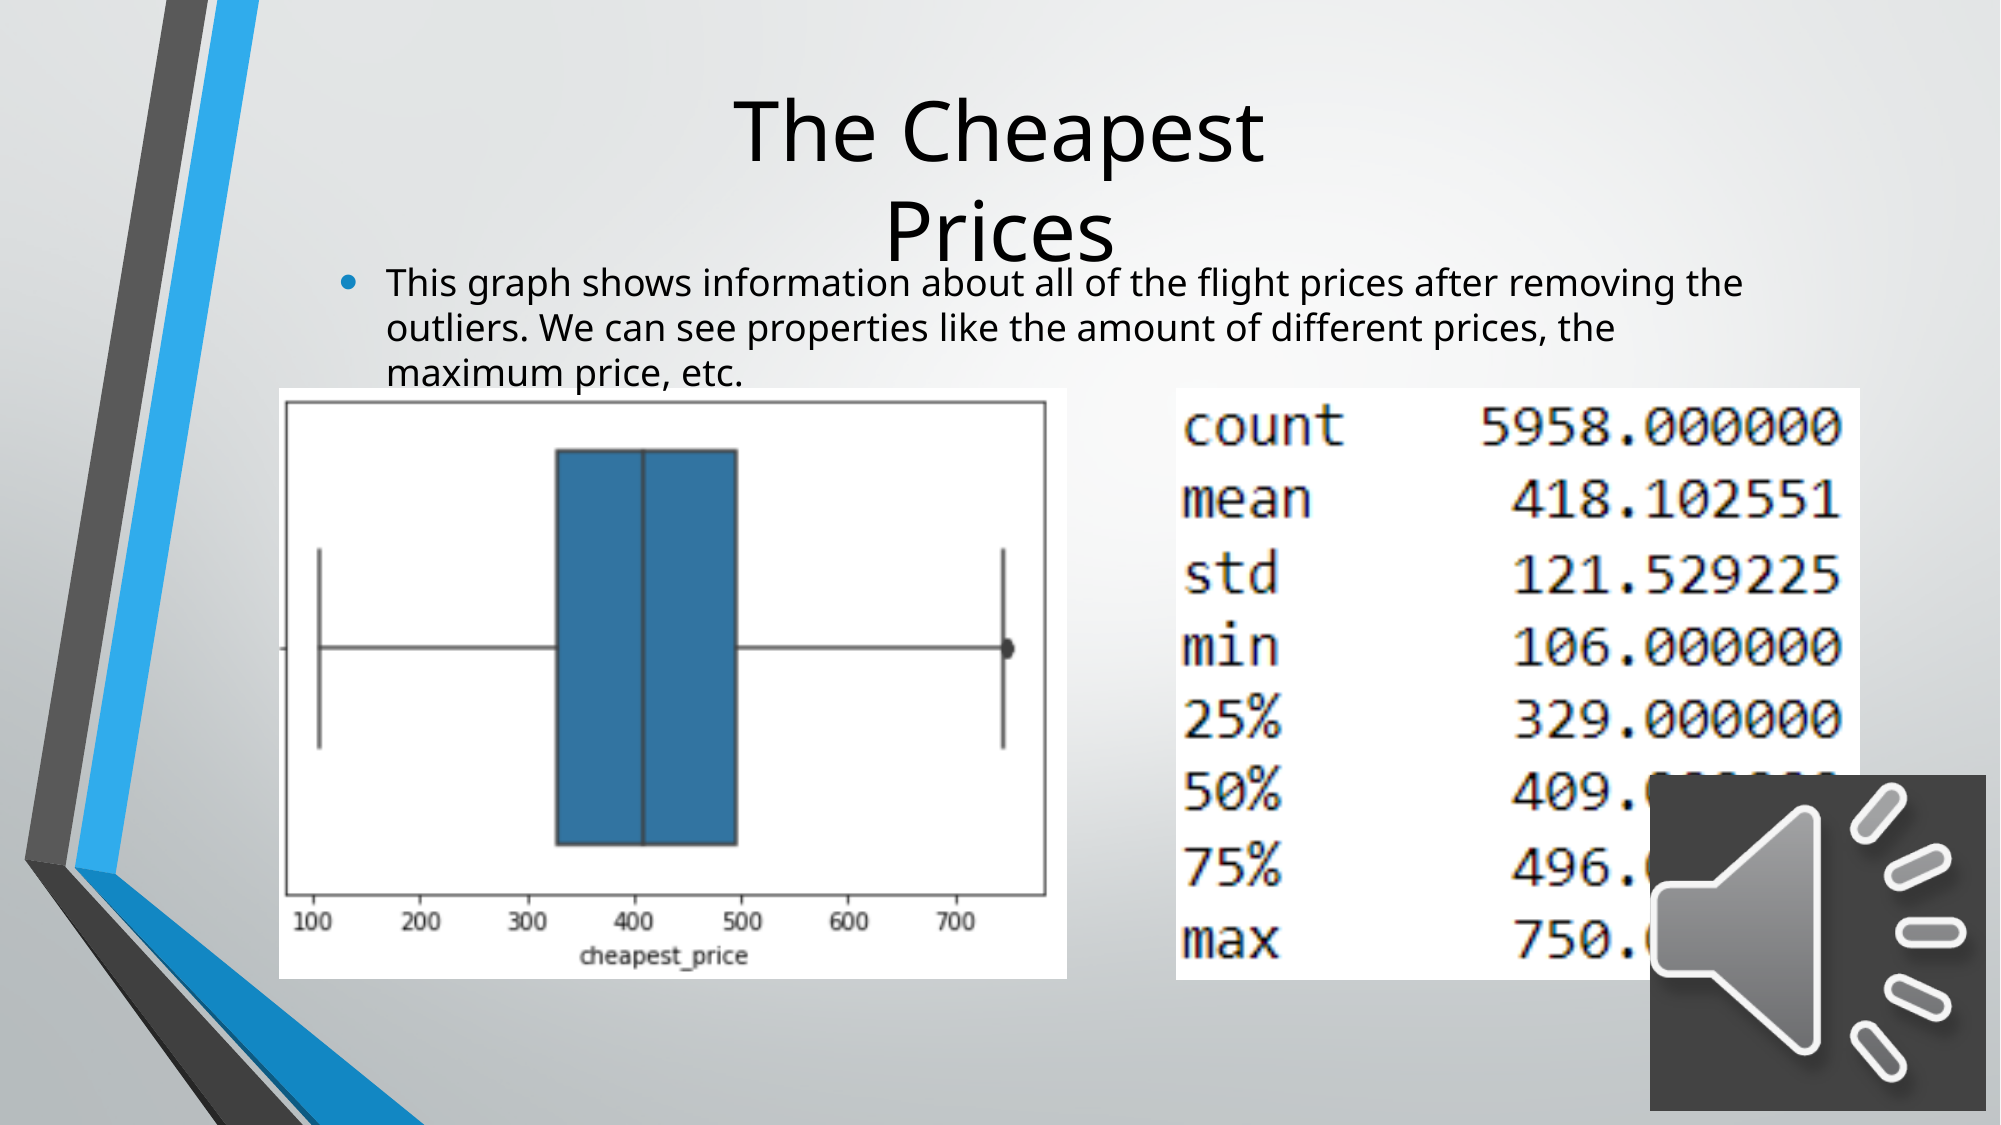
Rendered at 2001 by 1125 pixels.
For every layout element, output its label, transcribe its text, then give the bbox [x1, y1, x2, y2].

picture [1175, 388, 1987, 1112]
text_box This graph shows information about all of the flight prices after removing the outliers. We can see properties like the amount of different prices, the maximum price, etc. [324, 251, 1809, 402]
title The Cheapest Prices [595, 68, 1405, 251]
picture [278, 388, 1067, 980]
